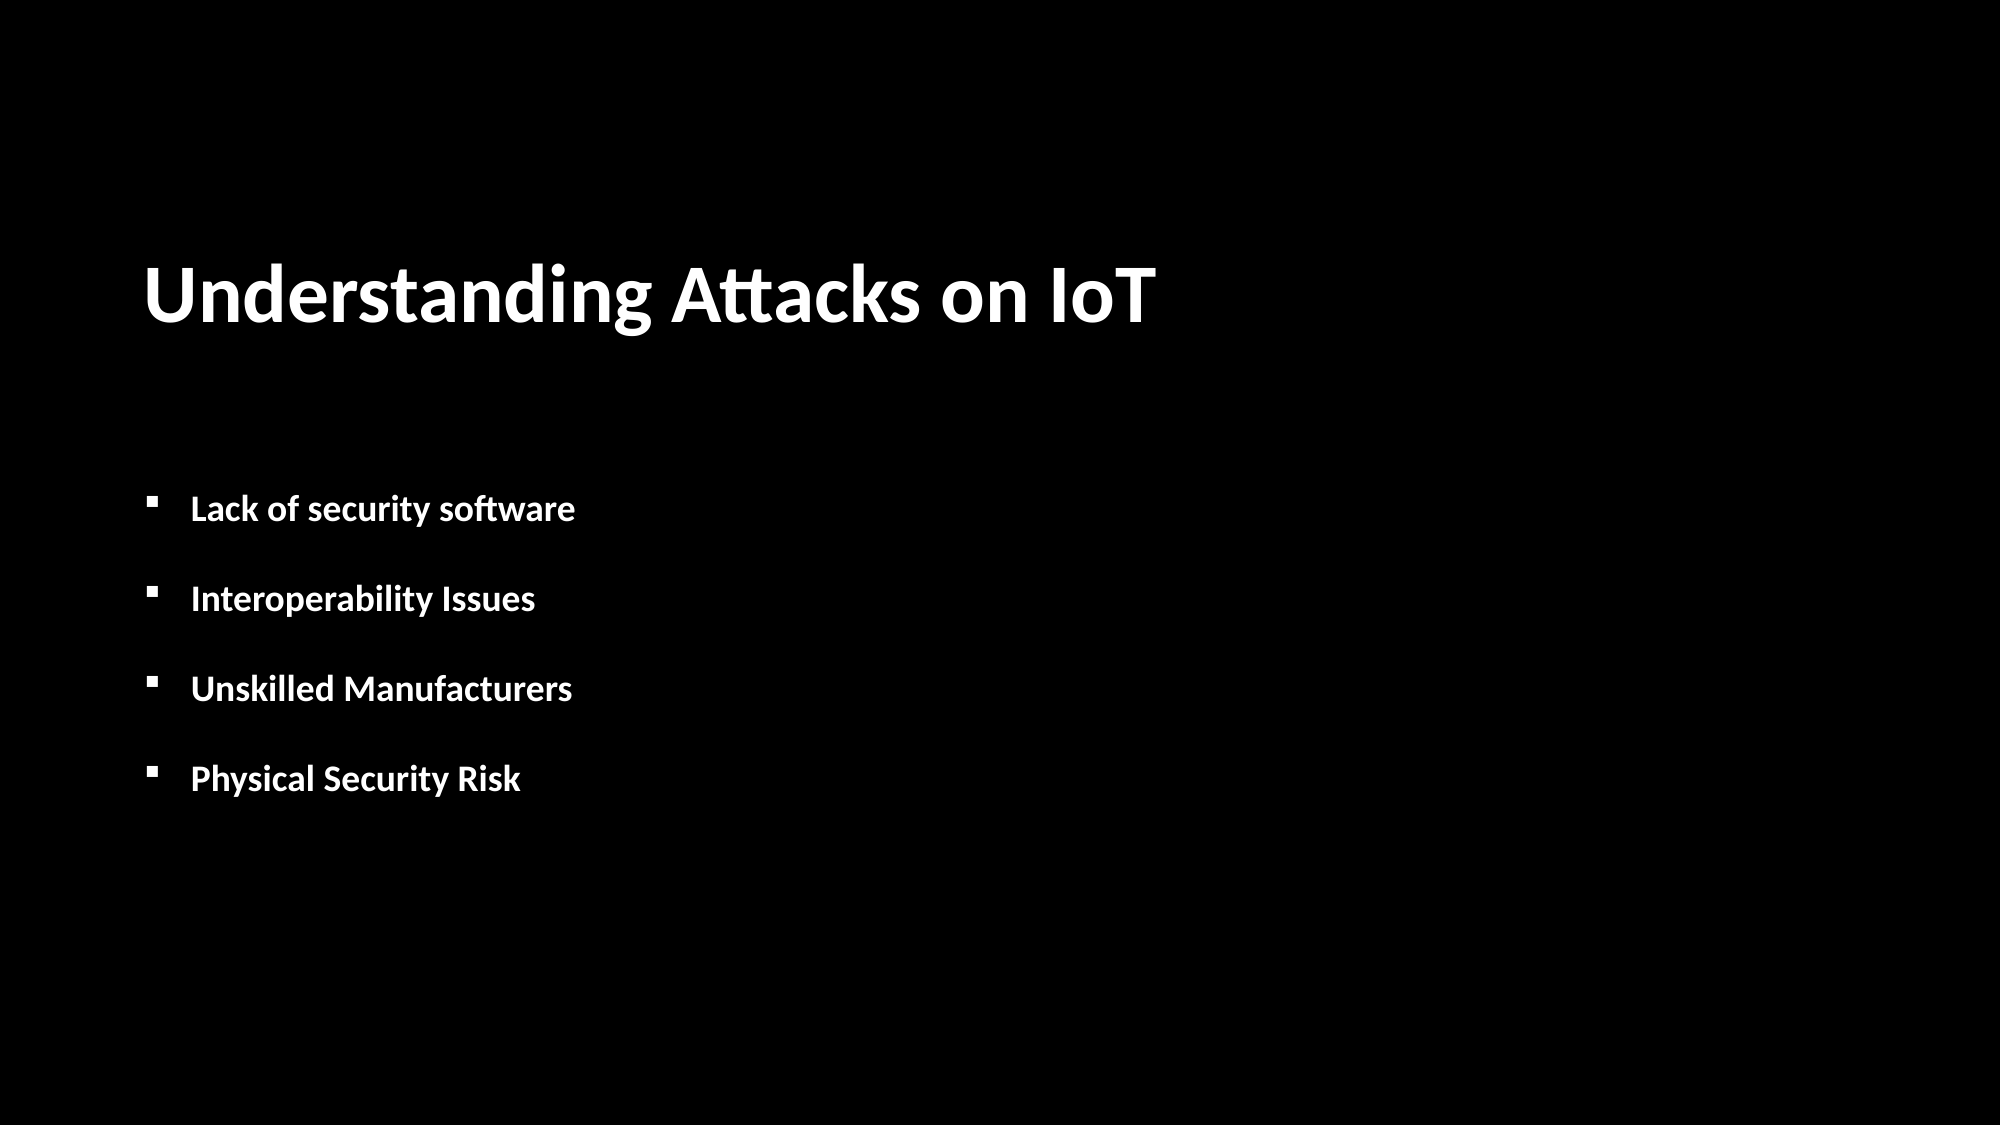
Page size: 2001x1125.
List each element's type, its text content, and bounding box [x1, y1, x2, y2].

text_box Understanding Attacks on IoT Lack of security software Interoperability Issues Unskilled Manufacturers Physical Security Risk [129, 231, 1523, 852]
